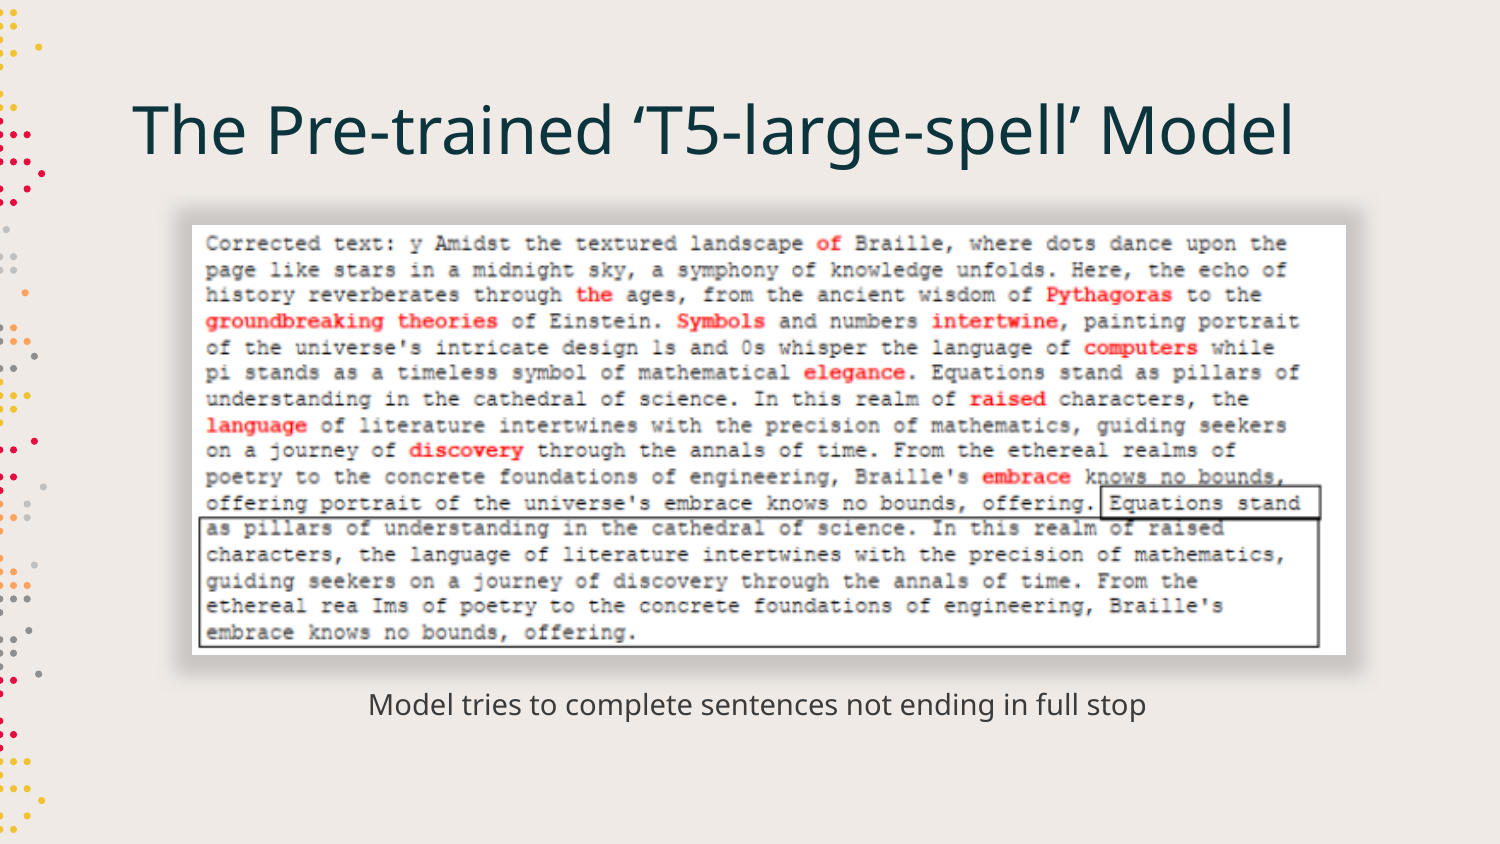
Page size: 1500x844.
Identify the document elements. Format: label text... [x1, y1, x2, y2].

subtitle - [116, 213, 1422, 772]
picture [192, 225, 1346, 656]
title The Pre-trained ‘T5-large-spell’ Model [116, 88, 1381, 190]
text_box Model tries to complete sentences not ending in full stop [353, 684, 1185, 729]
